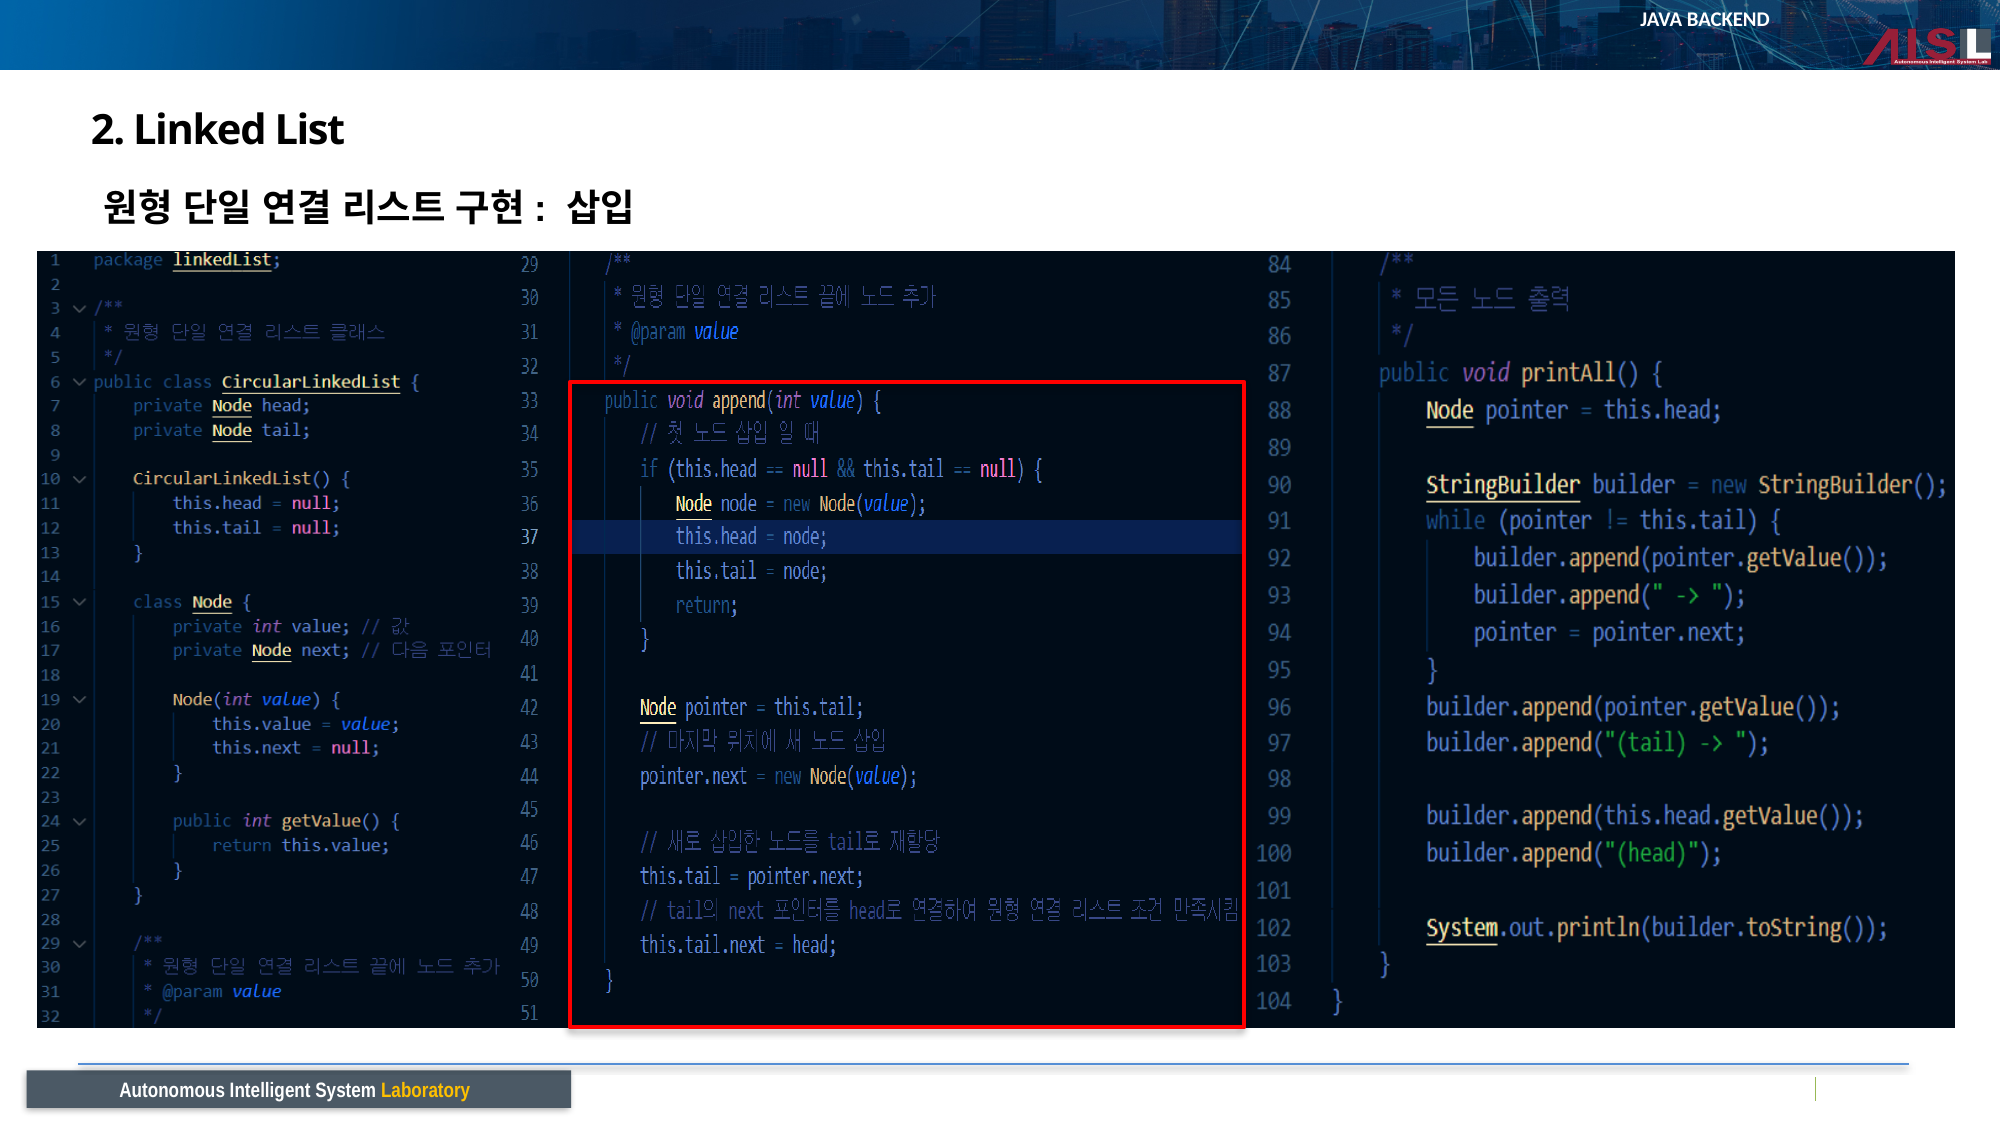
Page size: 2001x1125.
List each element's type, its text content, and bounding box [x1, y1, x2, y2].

picture [37, 250, 1955, 1028]
title 2. Linked List [82, 78, 1884, 177]
text_box 원형 단일 연결 리스트 구현: 삽입 [96, 176, 643, 237]
picture [0, 0, 2000, 70]
